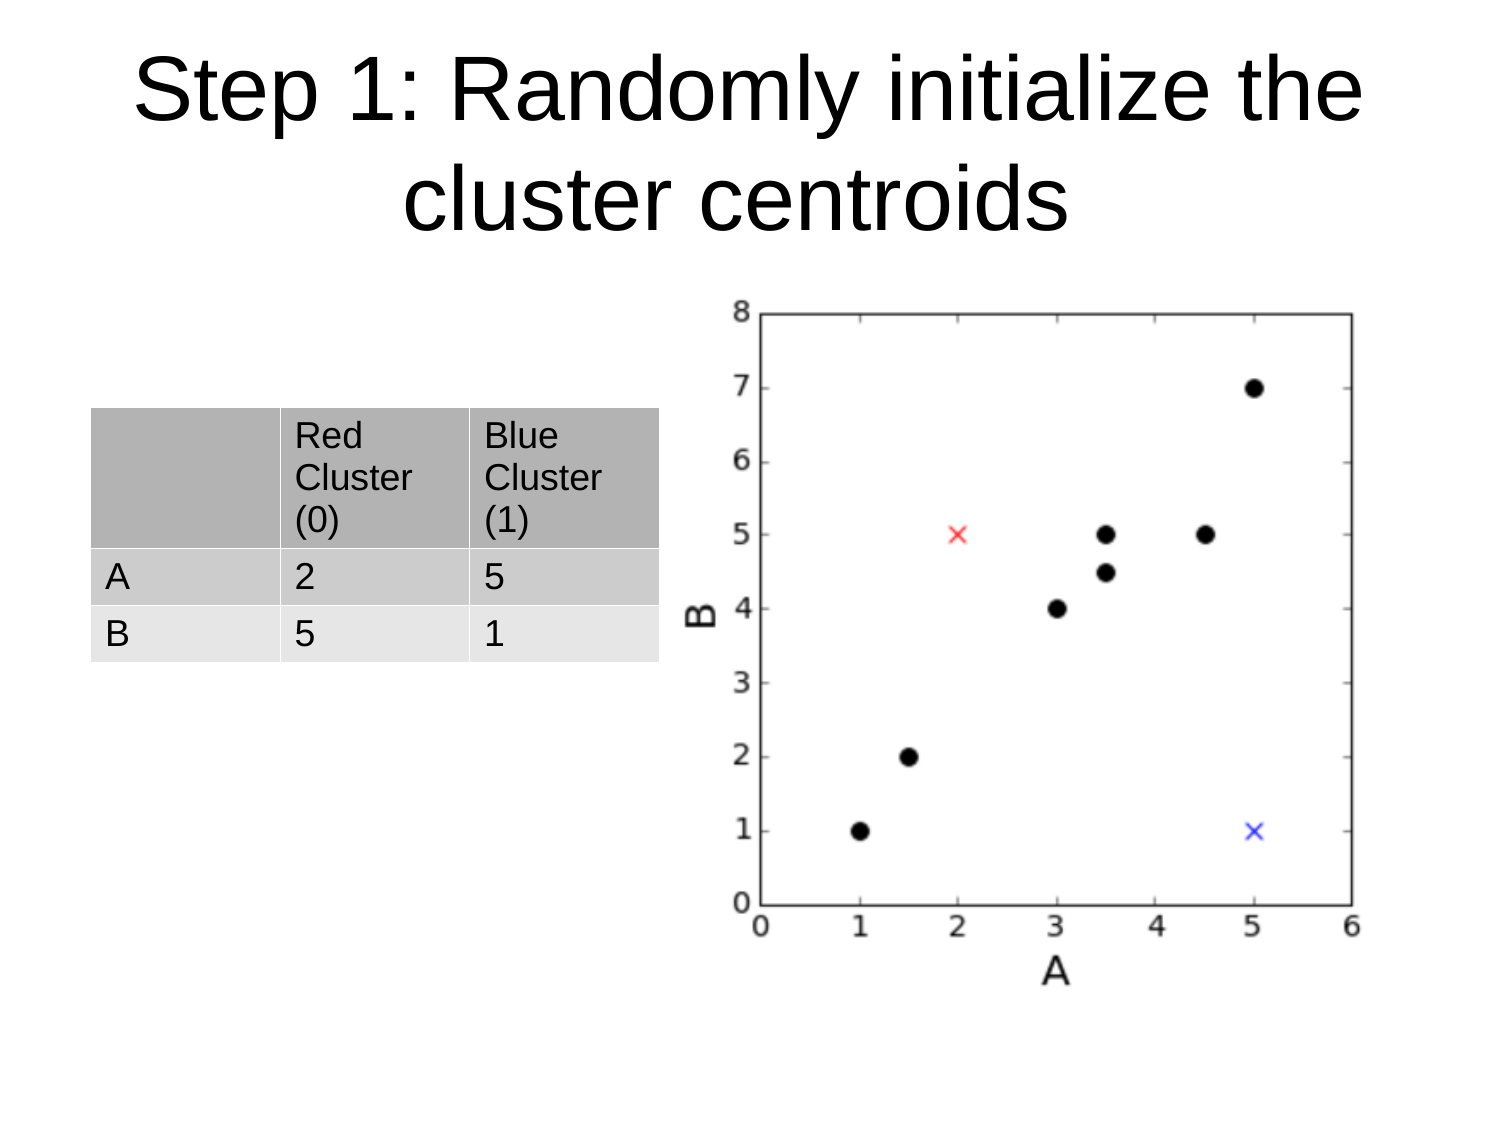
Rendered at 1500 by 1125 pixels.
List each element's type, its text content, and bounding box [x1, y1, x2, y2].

table_header [91, 408, 280, 548]
picture [647, 272, 1402, 1008]
table_cell A [91, 549, 280, 605]
table_cell B [91, 606, 280, 662]
table_cell 5 [470, 549, 642, 605]
table_cell 1 [470, 606, 642, 662]
table_cell 2 [281, 549, 469, 605]
table_header Blue Cluster (1) [470, 408, 642, 548]
table_cell 5 [281, 606, 469, 662]
text_box Step 1: Randomly initialize the cluster centroids [74, 44, 1425, 233]
table_header Red Cluster (0) [281, 408, 469, 548]
